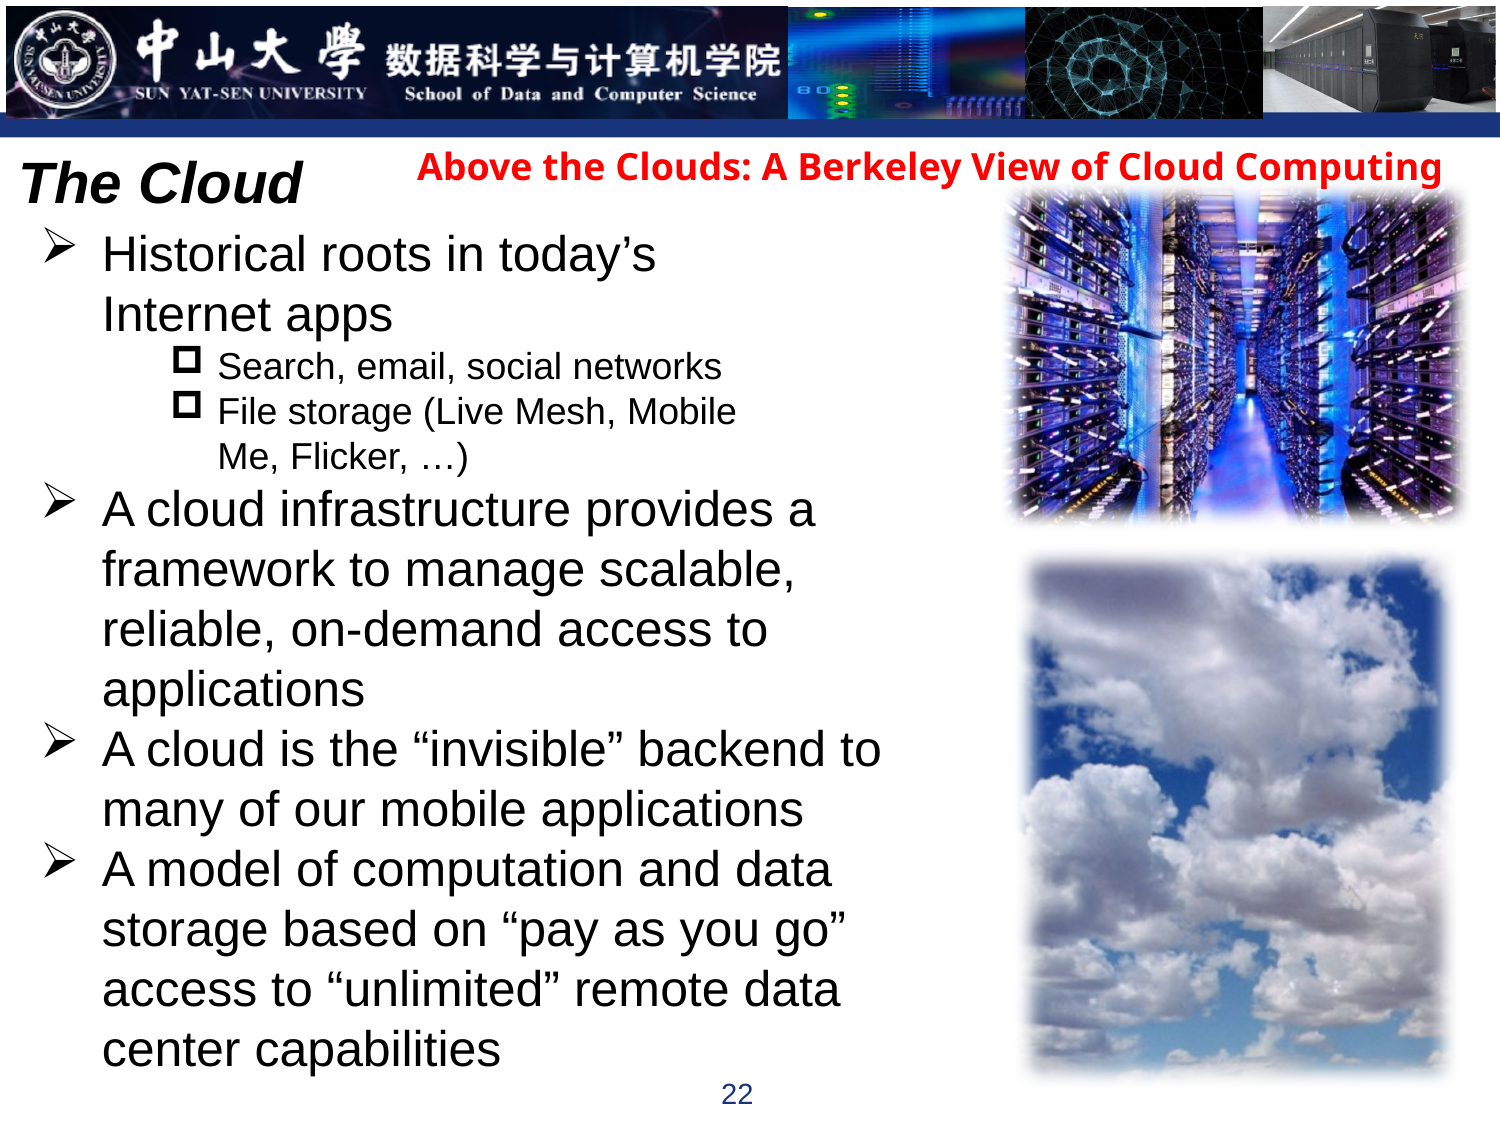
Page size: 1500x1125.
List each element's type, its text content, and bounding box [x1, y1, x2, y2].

picture [6, 6, 1496, 119]
picture [1013, 544, 1460, 1089]
slide_number 22 [562, 1085, 913, 1119]
text_box Above the Clouds: A Berkeley View of Cloud Computing [402, 135, 1474, 196]
picture [999, 180, 1473, 531]
text_box The Cloud [4, 137, 999, 223]
text_box Historical roots in today’s Internet apps Search, email, social networks File storage (Live Mesh, Mobile Me, Flicker, …) A cloud infrastructure provides a framework to manage scalable, reliable, on-demand access to applications A cloud is the “invisible” backend to many of our mobile applications A model of computation and data storage based on “pay as you go” access to “unlimited” remote data center capabilities [25, 214, 976, 1085]
